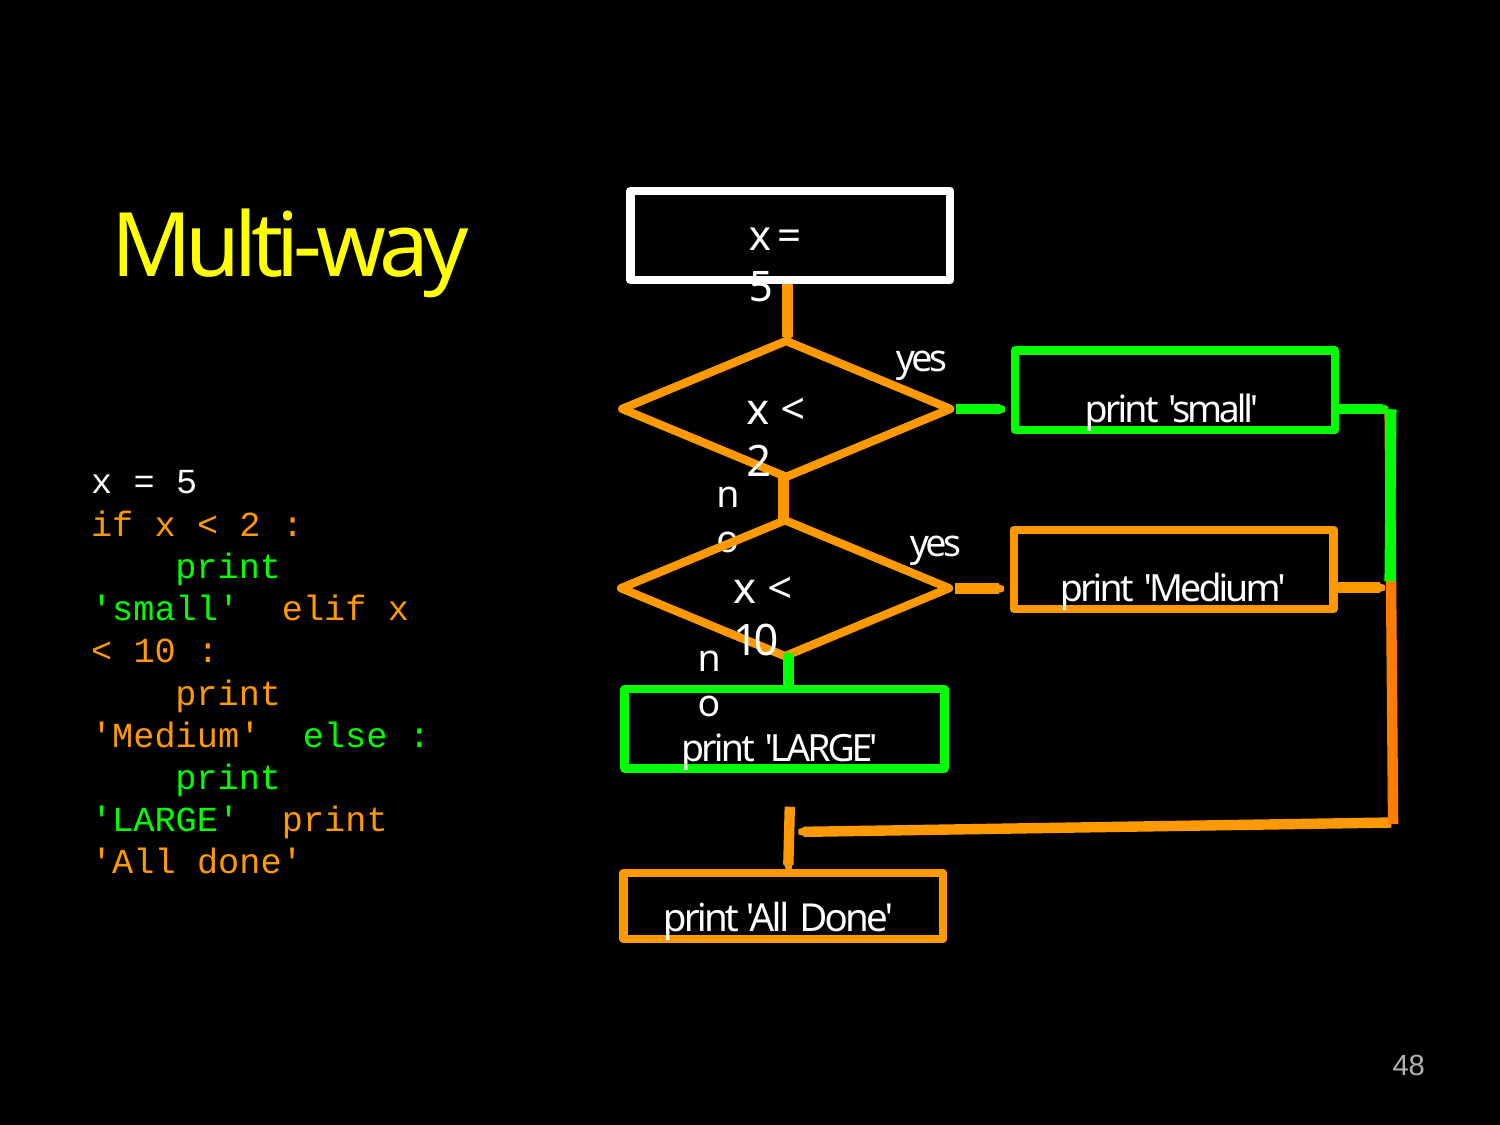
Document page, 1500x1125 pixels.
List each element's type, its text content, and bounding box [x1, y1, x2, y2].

slide_number 48 [1080, 1046, 1425, 1092]
text_box [784, 678, 793, 688]
text_box [798, 827, 808, 836]
text_box no [715, 468, 760, 548]
text_box print 'small' [1014, 350, 1335, 430]
text_box [622, 340, 951, 460]
text_box [1379, 405, 1389, 414]
text_box print 'All Done' [623, 873, 944, 939]
text_box x < 2 [744, 380, 828, 486]
text_box yes [894, 332, 951, 380]
text_box x = 5 [747, 207, 834, 310]
text_box [621, 521, 950, 634]
text_box no [696, 632, 741, 725]
text_box [783, 329, 793, 340]
title Multi-way [109, 186, 492, 376]
text_box [1375, 583, 1385, 592]
text_box print 'LARGE' [624, 689, 945, 769]
text_box [784, 860, 793, 870]
text_box x = 5 if x < 2 : print 'small' elif x < 10 : print 'Medium' else : print 'LARGE' print 'All done' [89, 457, 472, 881]
text_box [994, 584, 1004, 593]
text_box [779, 513, 788, 523]
text_box [995, 405, 1006, 414]
text_box yes [908, 518, 965, 565]
text_box x < 10 [731, 559, 839, 665]
text_box print 'Medium' [1013, 529, 1334, 610]
text_box [630, 190, 951, 280]
